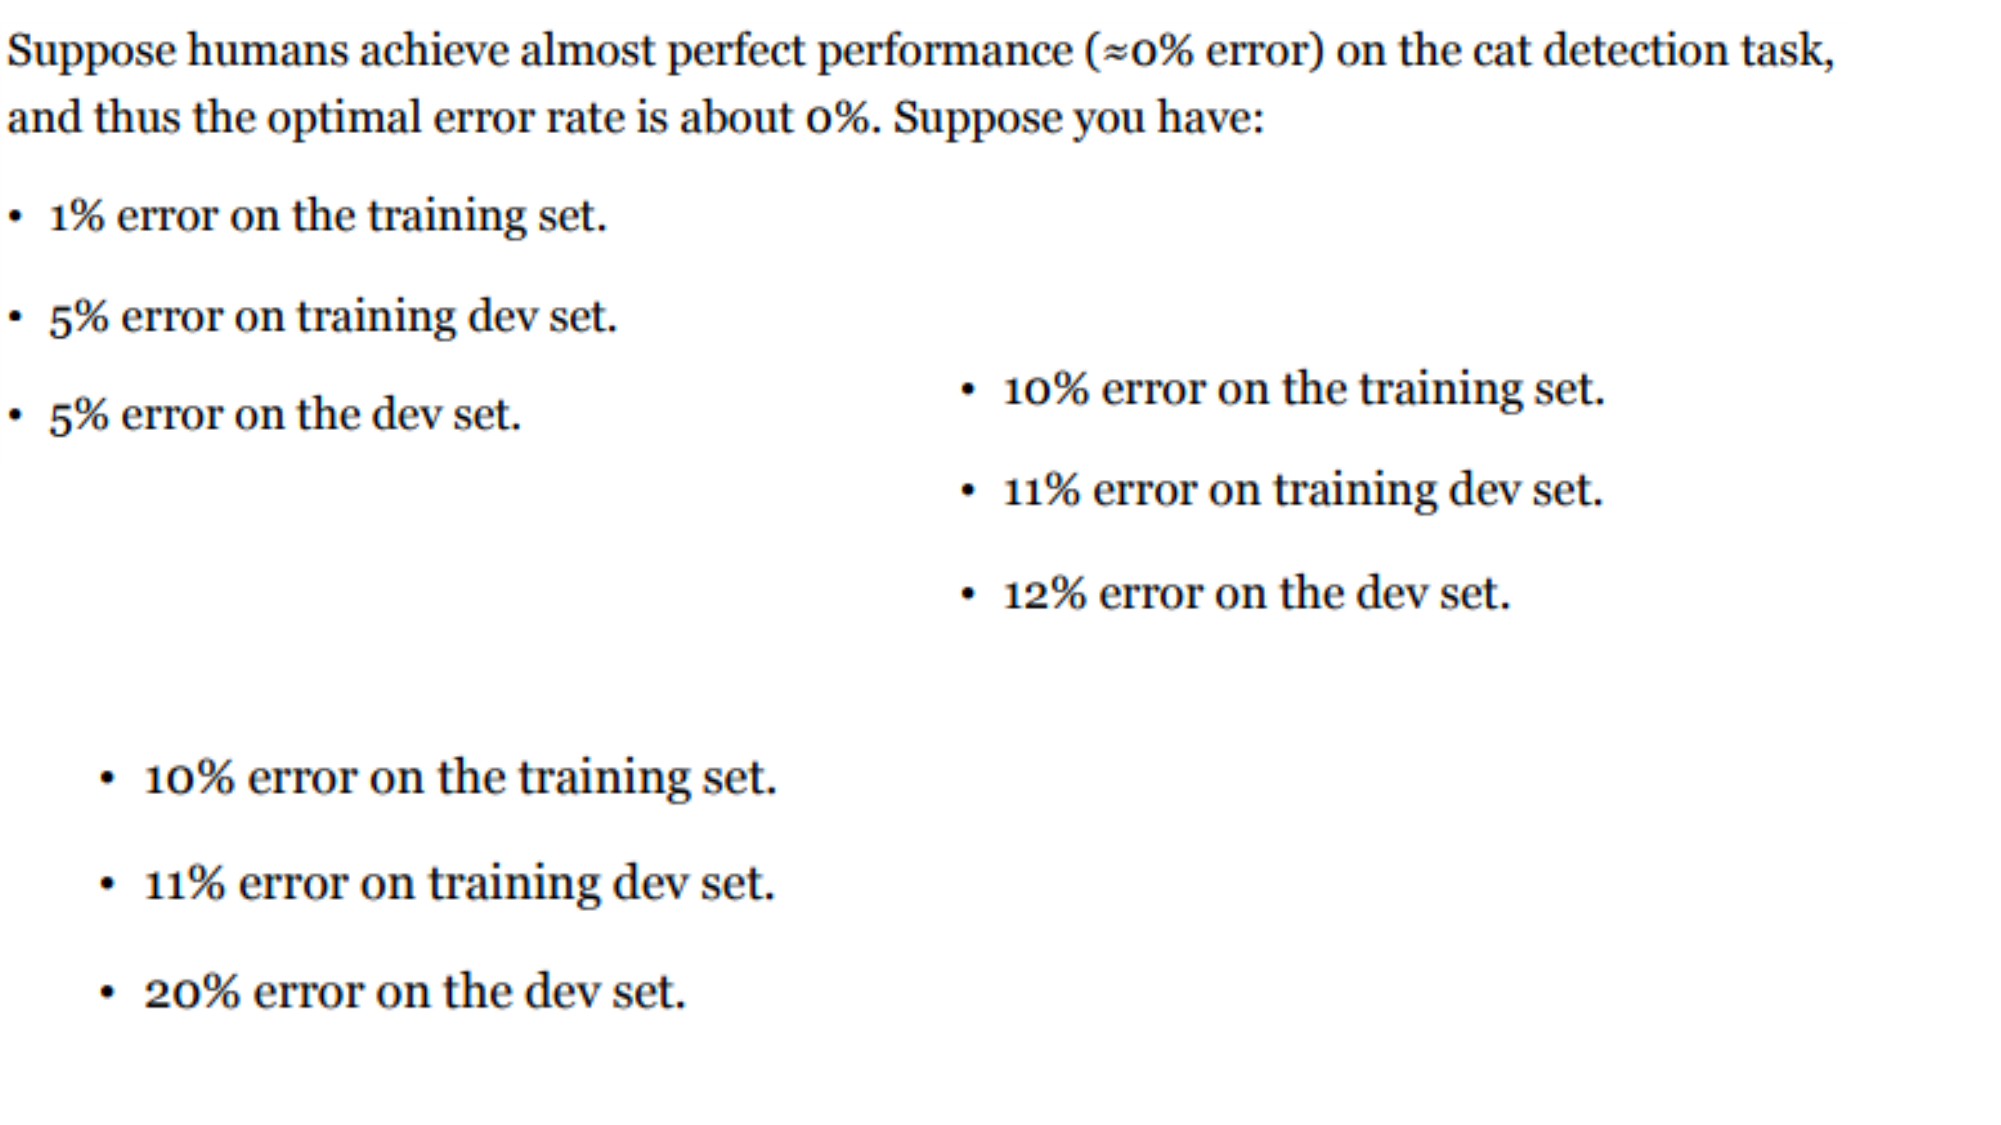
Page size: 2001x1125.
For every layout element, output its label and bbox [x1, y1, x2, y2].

picture [0, 22, 1846, 641]
picture [77, 730, 812, 1039]
